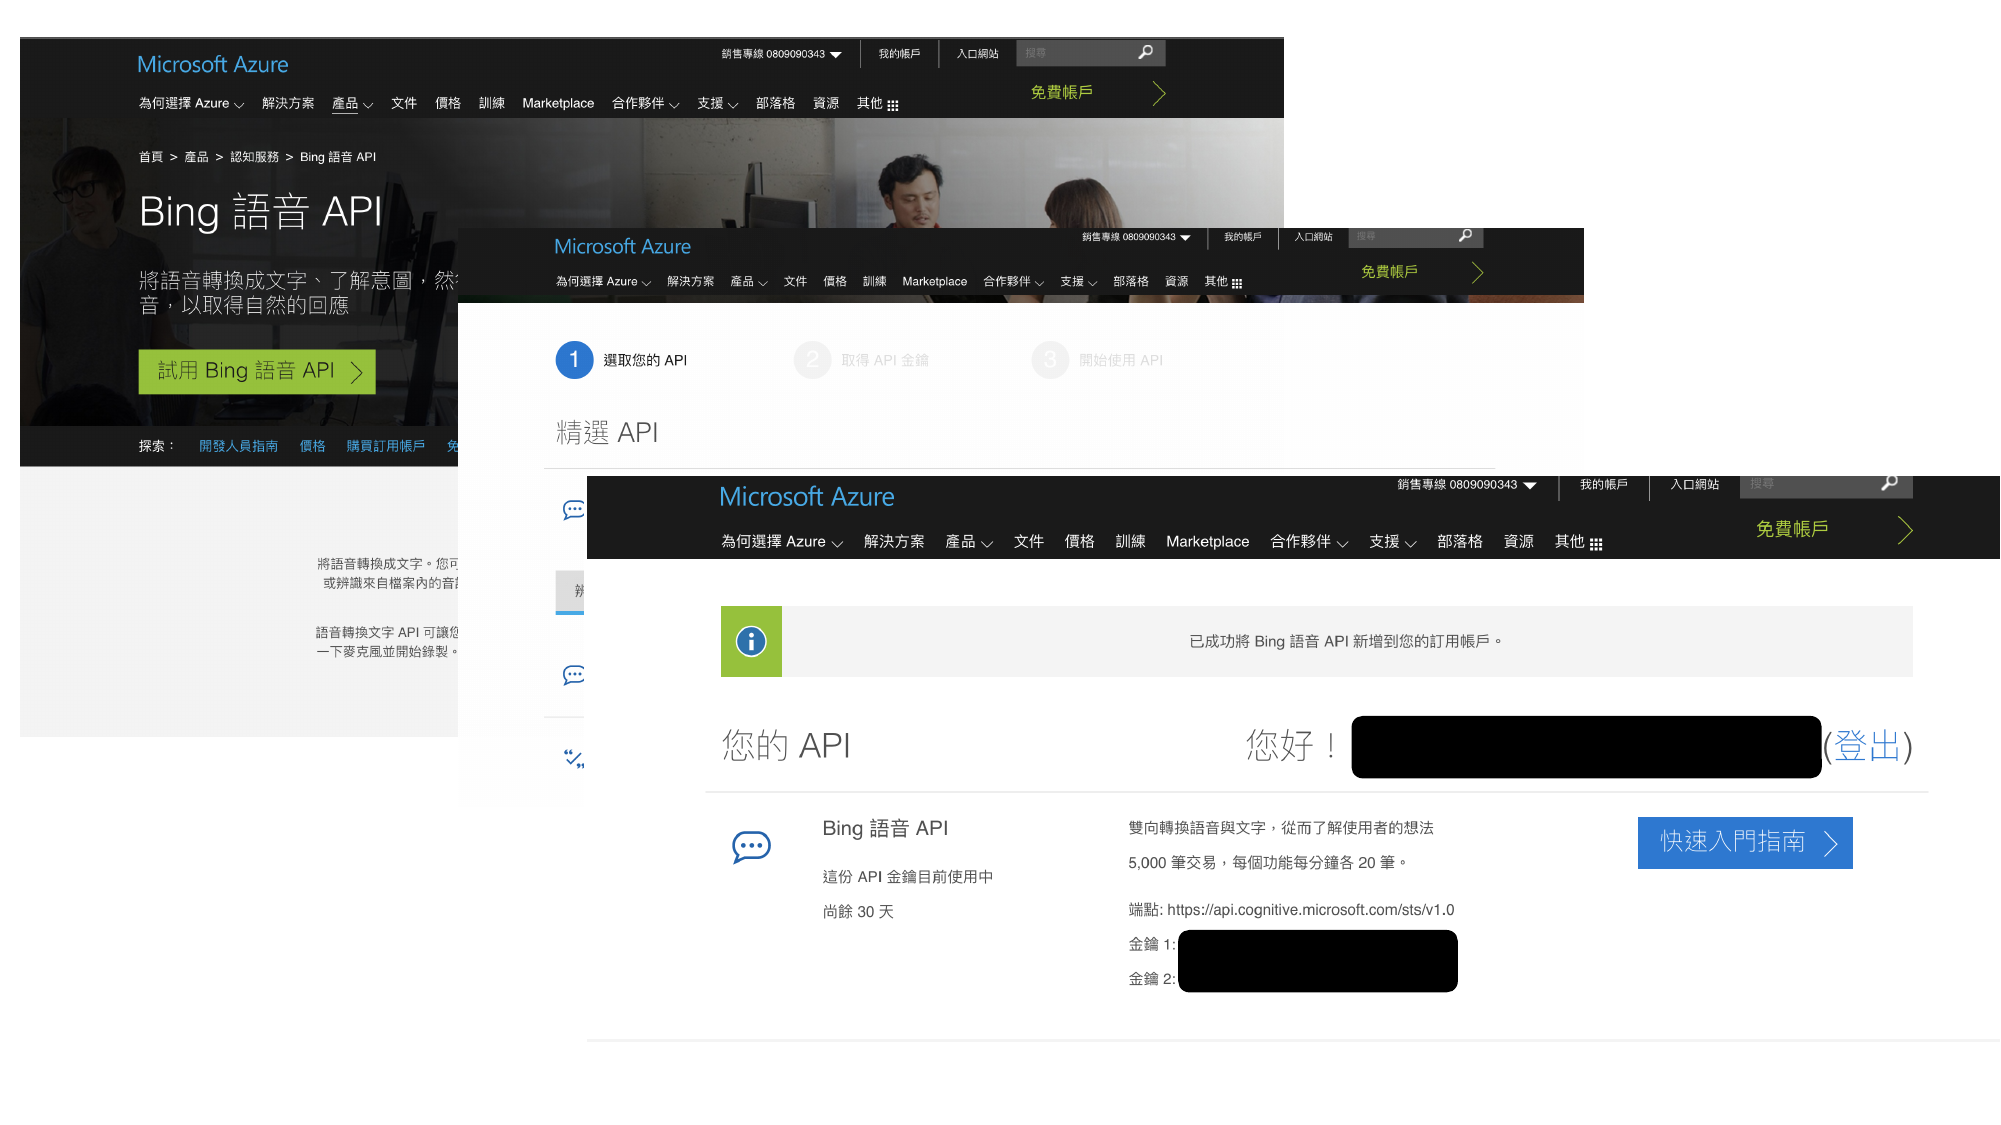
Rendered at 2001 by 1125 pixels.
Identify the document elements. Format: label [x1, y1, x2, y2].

picture [20, 37, 1584, 807]
text_box [586, 475, 2000, 1042]
